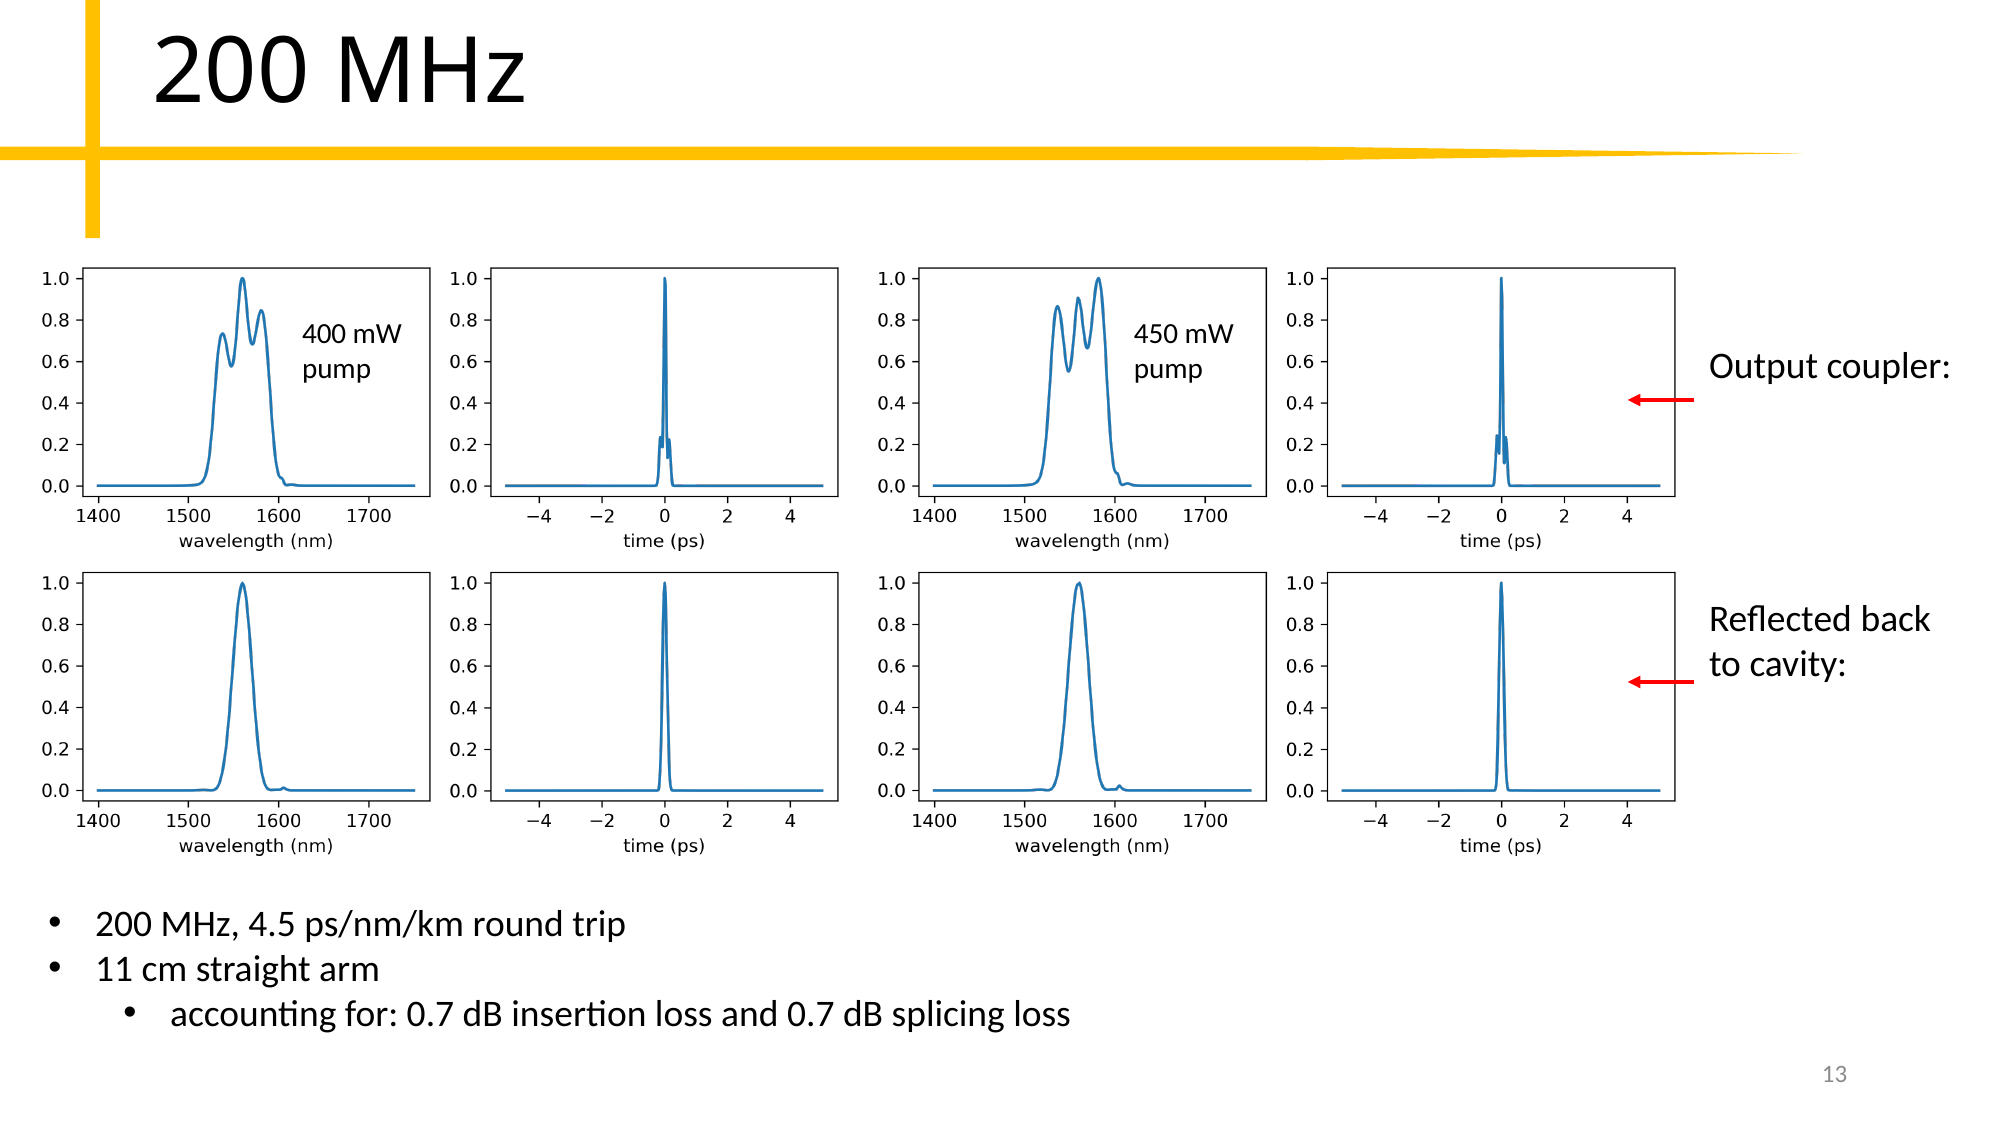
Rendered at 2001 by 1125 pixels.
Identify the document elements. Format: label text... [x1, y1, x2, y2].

slide_number 13 [1412, 1042, 1863, 1103]
title 200 MHz [137, 0, 1863, 147]
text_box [21, 248, 1695, 877]
text_box 200 MHz, 4.5 ps/nm/km round trip 11 cm straight arm accounting for: 0.7 dB insertion loss and 0.7 dB splicing loss [33, 891, 1088, 1041]
